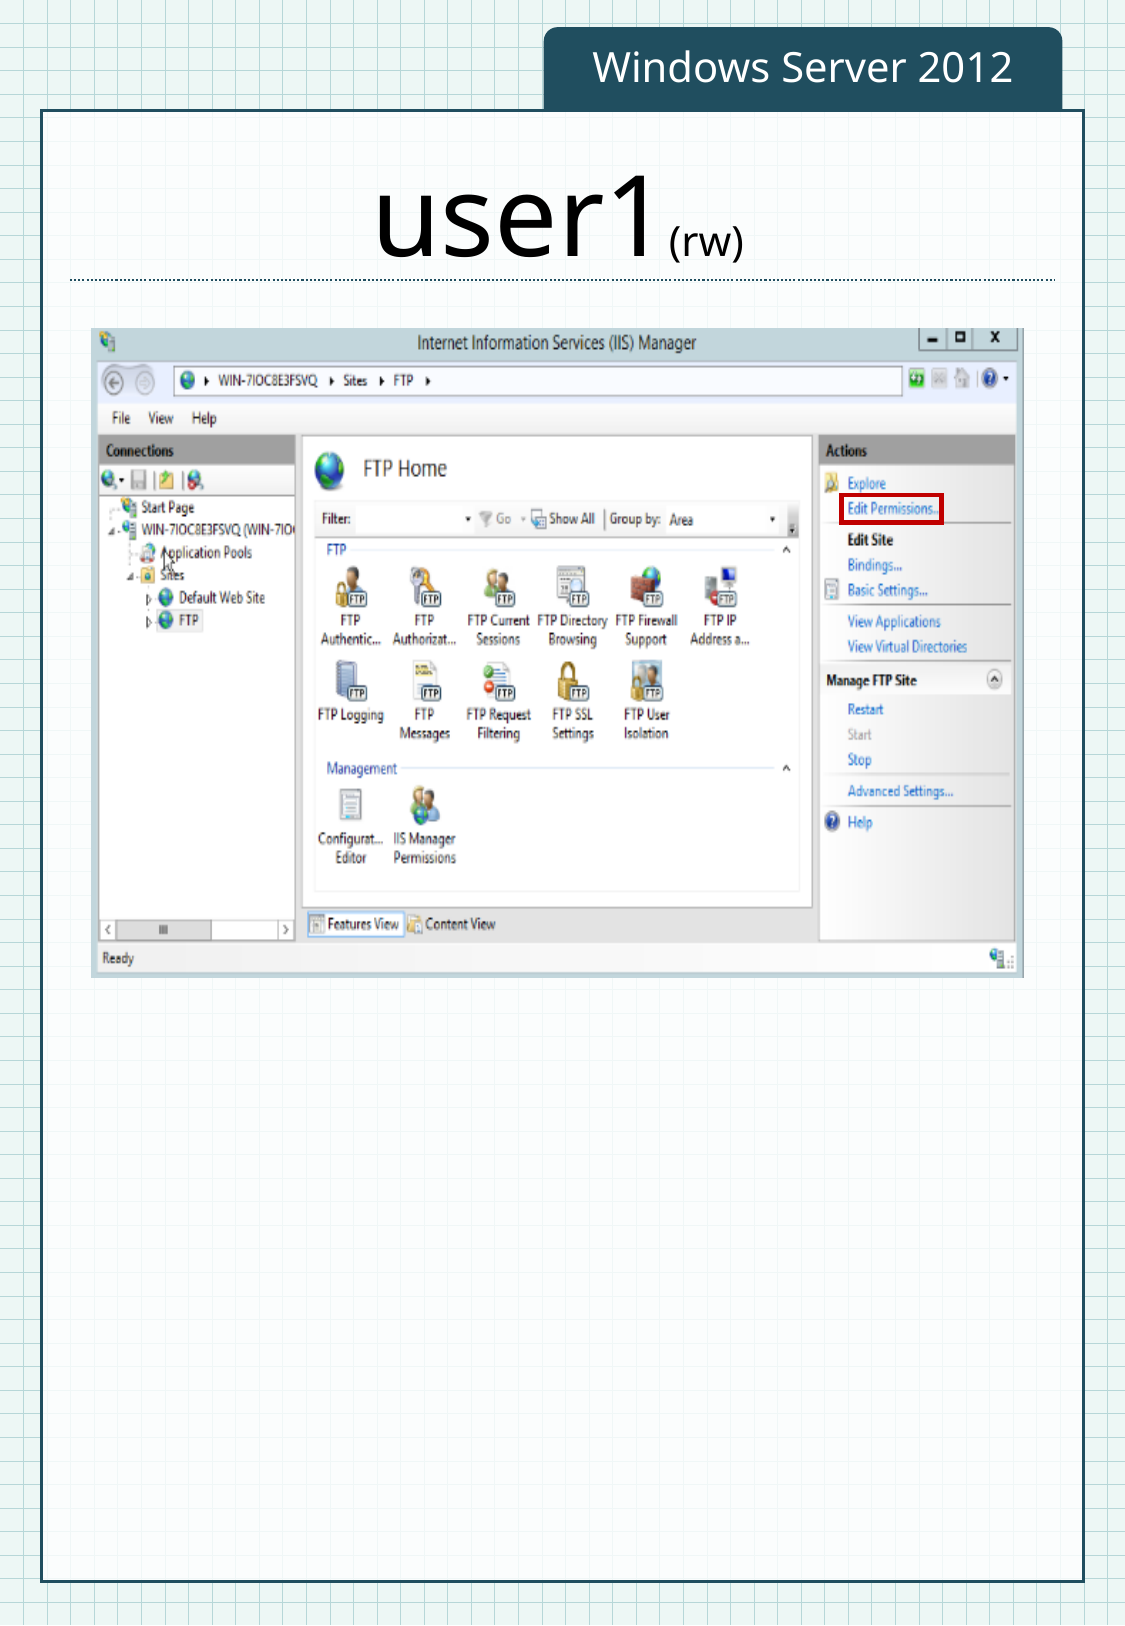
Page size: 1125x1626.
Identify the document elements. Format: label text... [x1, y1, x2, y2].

text_box [542, 26, 1064, 112]
text_box user1(rw) [91, 162, 1024, 278]
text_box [91, 328, 1024, 978]
text_box Windows Server 2012 [560, 35, 1046, 103]
text_box [41, 109, 1084, 1582]
